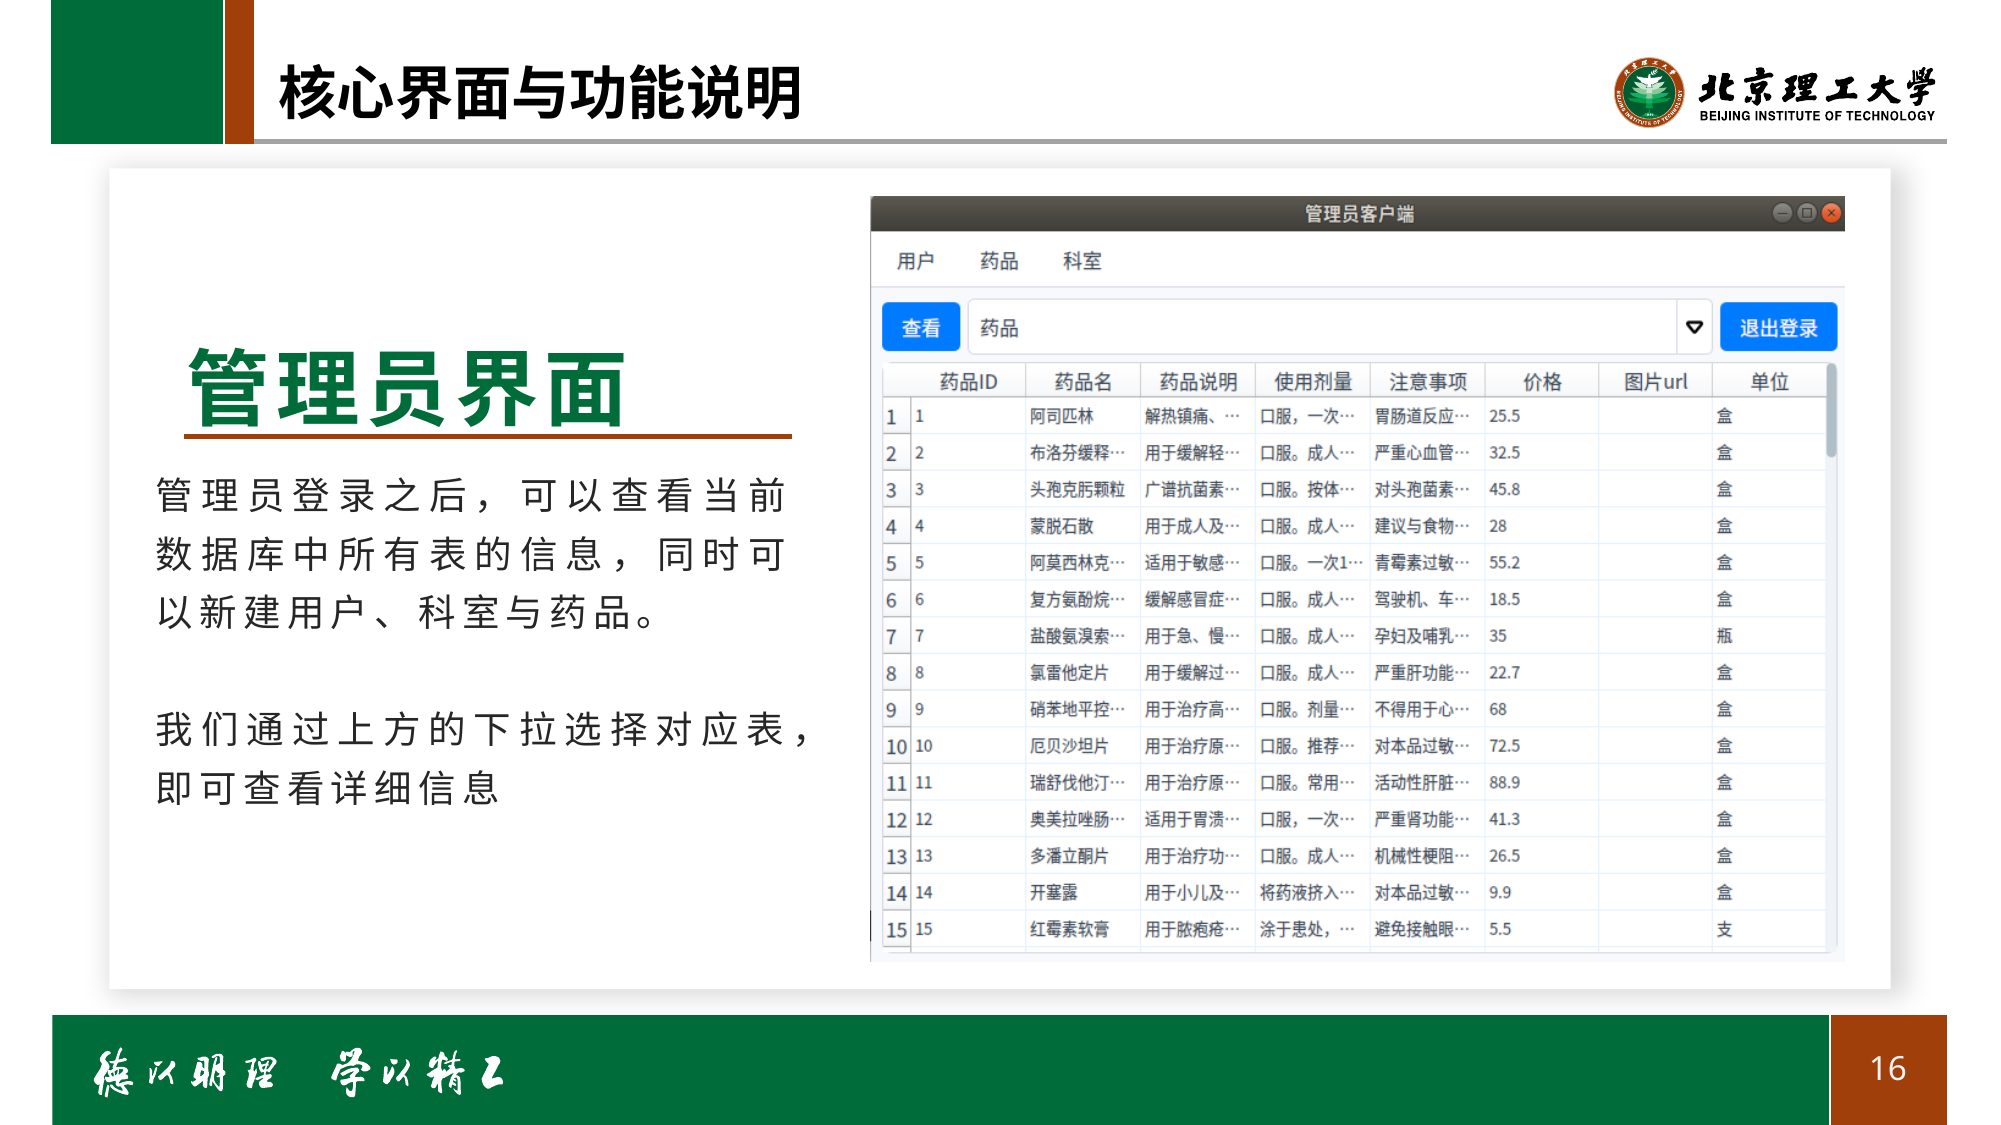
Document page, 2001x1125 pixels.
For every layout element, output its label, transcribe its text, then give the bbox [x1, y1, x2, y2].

text_box 管理员登录之后，可以查看当前数据库中所有表的信息，同时可以新建用户、科室与药品。 我们通过上方的下拉选择对应表，即可查看详细信息 [155, 458, 793, 810]
text_box 管理员界面 [186, 306, 812, 437]
title 核心界面与功能说明 [263, 56, 1682, 136]
text_box [108, 167, 1892, 990]
picture [870, 196, 1845, 962]
